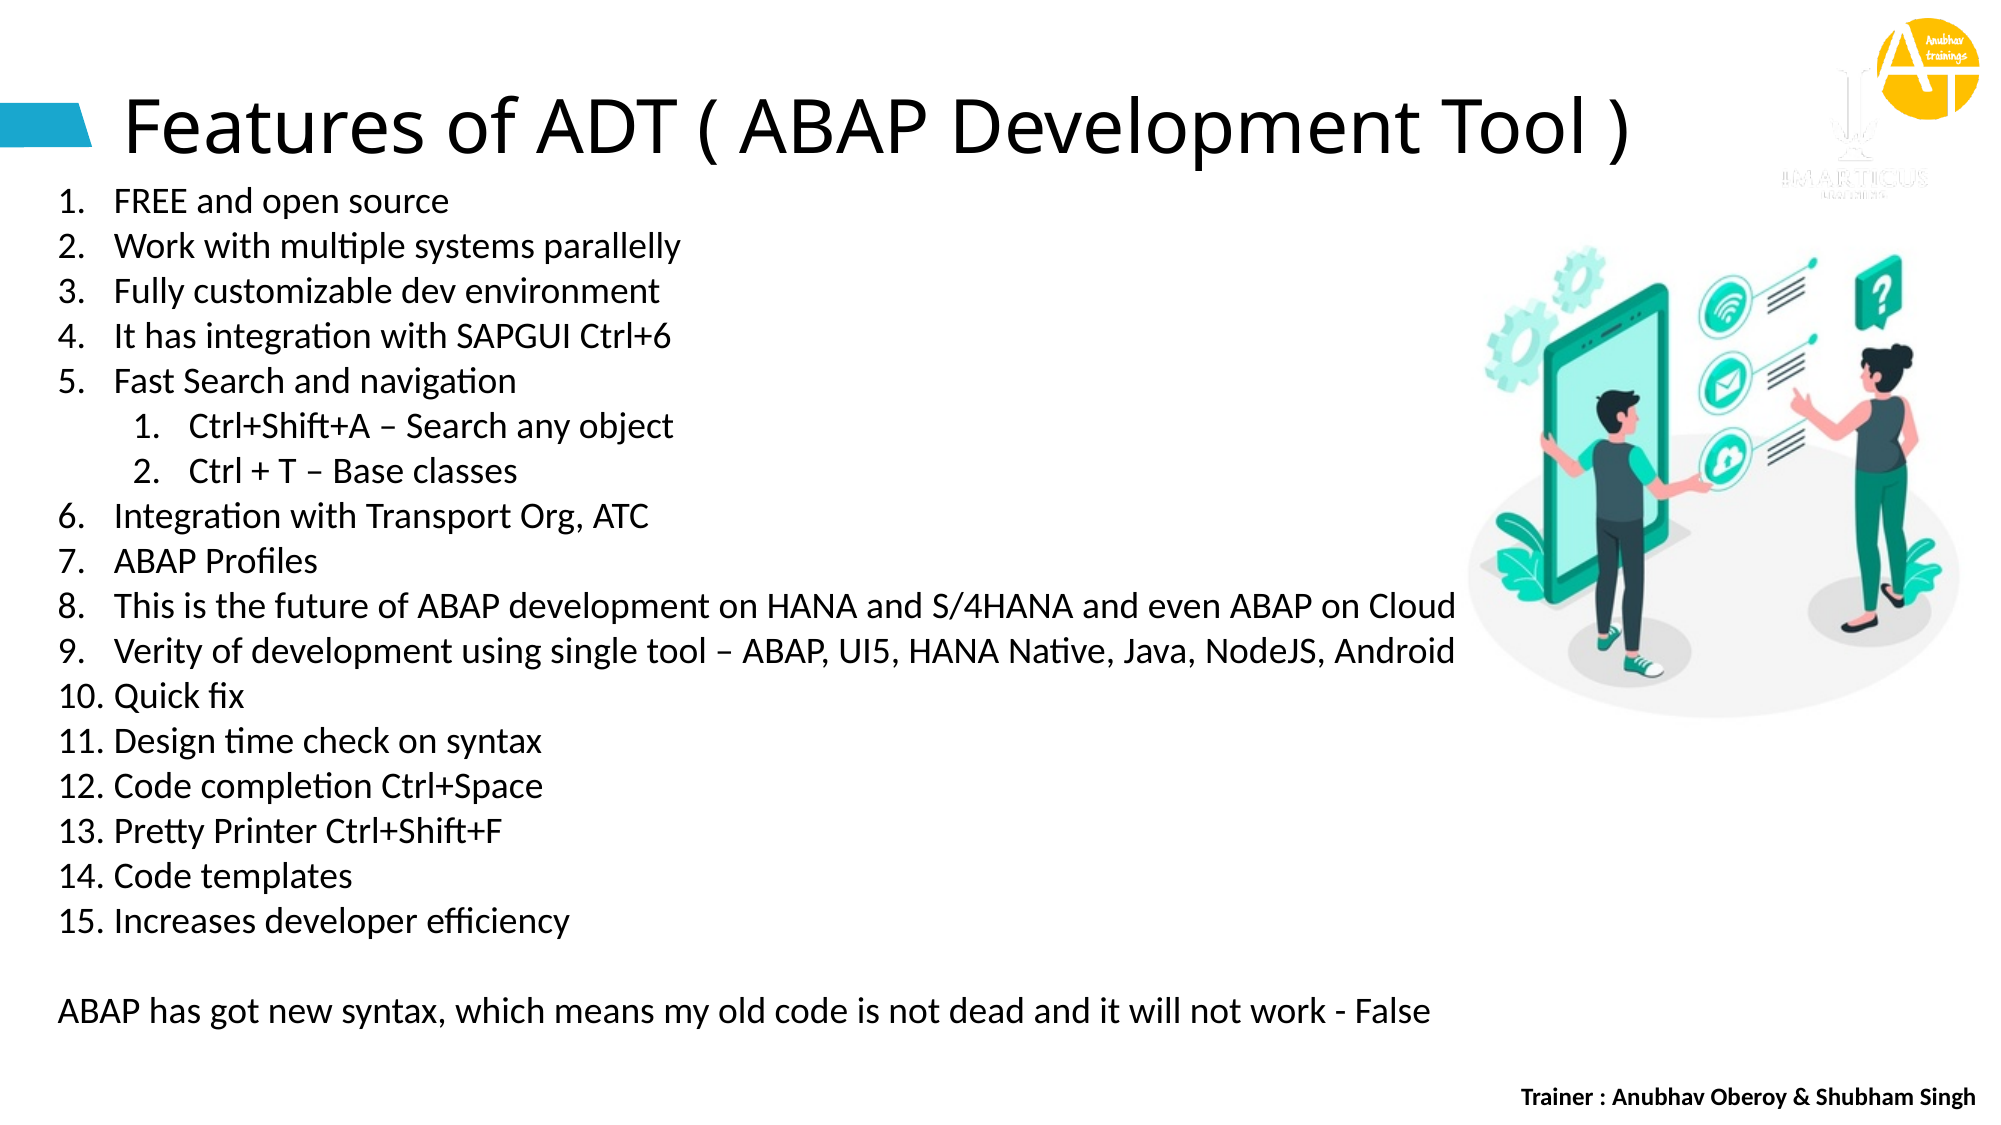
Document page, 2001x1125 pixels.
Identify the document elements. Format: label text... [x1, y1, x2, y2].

picture [1781, 11, 1985, 199]
text_box FREE and open source Work with multiple systems parallelly Fully customizable dev environment It has integration with SAPGUI Ctrl+6 Fast Search and navigation Ctrl+Shift+A – Search any object Ctrl + T – Base classes Integration with Transport Org, ATC ABAP Profiles This is the future of ABAP development on HANA and S/4HANA and even ABAP on Cloud Verity of development using single tool – ABAP, UI5, HANA Native, Java, NodeJS, Android Quick fix Design time check on syntax Code completion Ctrl+Space Pretty Printer Ctrl+Shift+F Code templates Increases developer efficiency ABAP has got new syntax, which means my old code is not dead and it will not work - False [42, 168, 1950, 1084]
text_box [0, 101, 94, 149]
text_box Features of ADT ( ABAP Development Tool ) [107, 81, 1781, 168]
picture [1460, 223, 1968, 731]
text_box Trainer : Anubhav Oberoy & Shubham Singh [1506, 1072, 1998, 1125]
